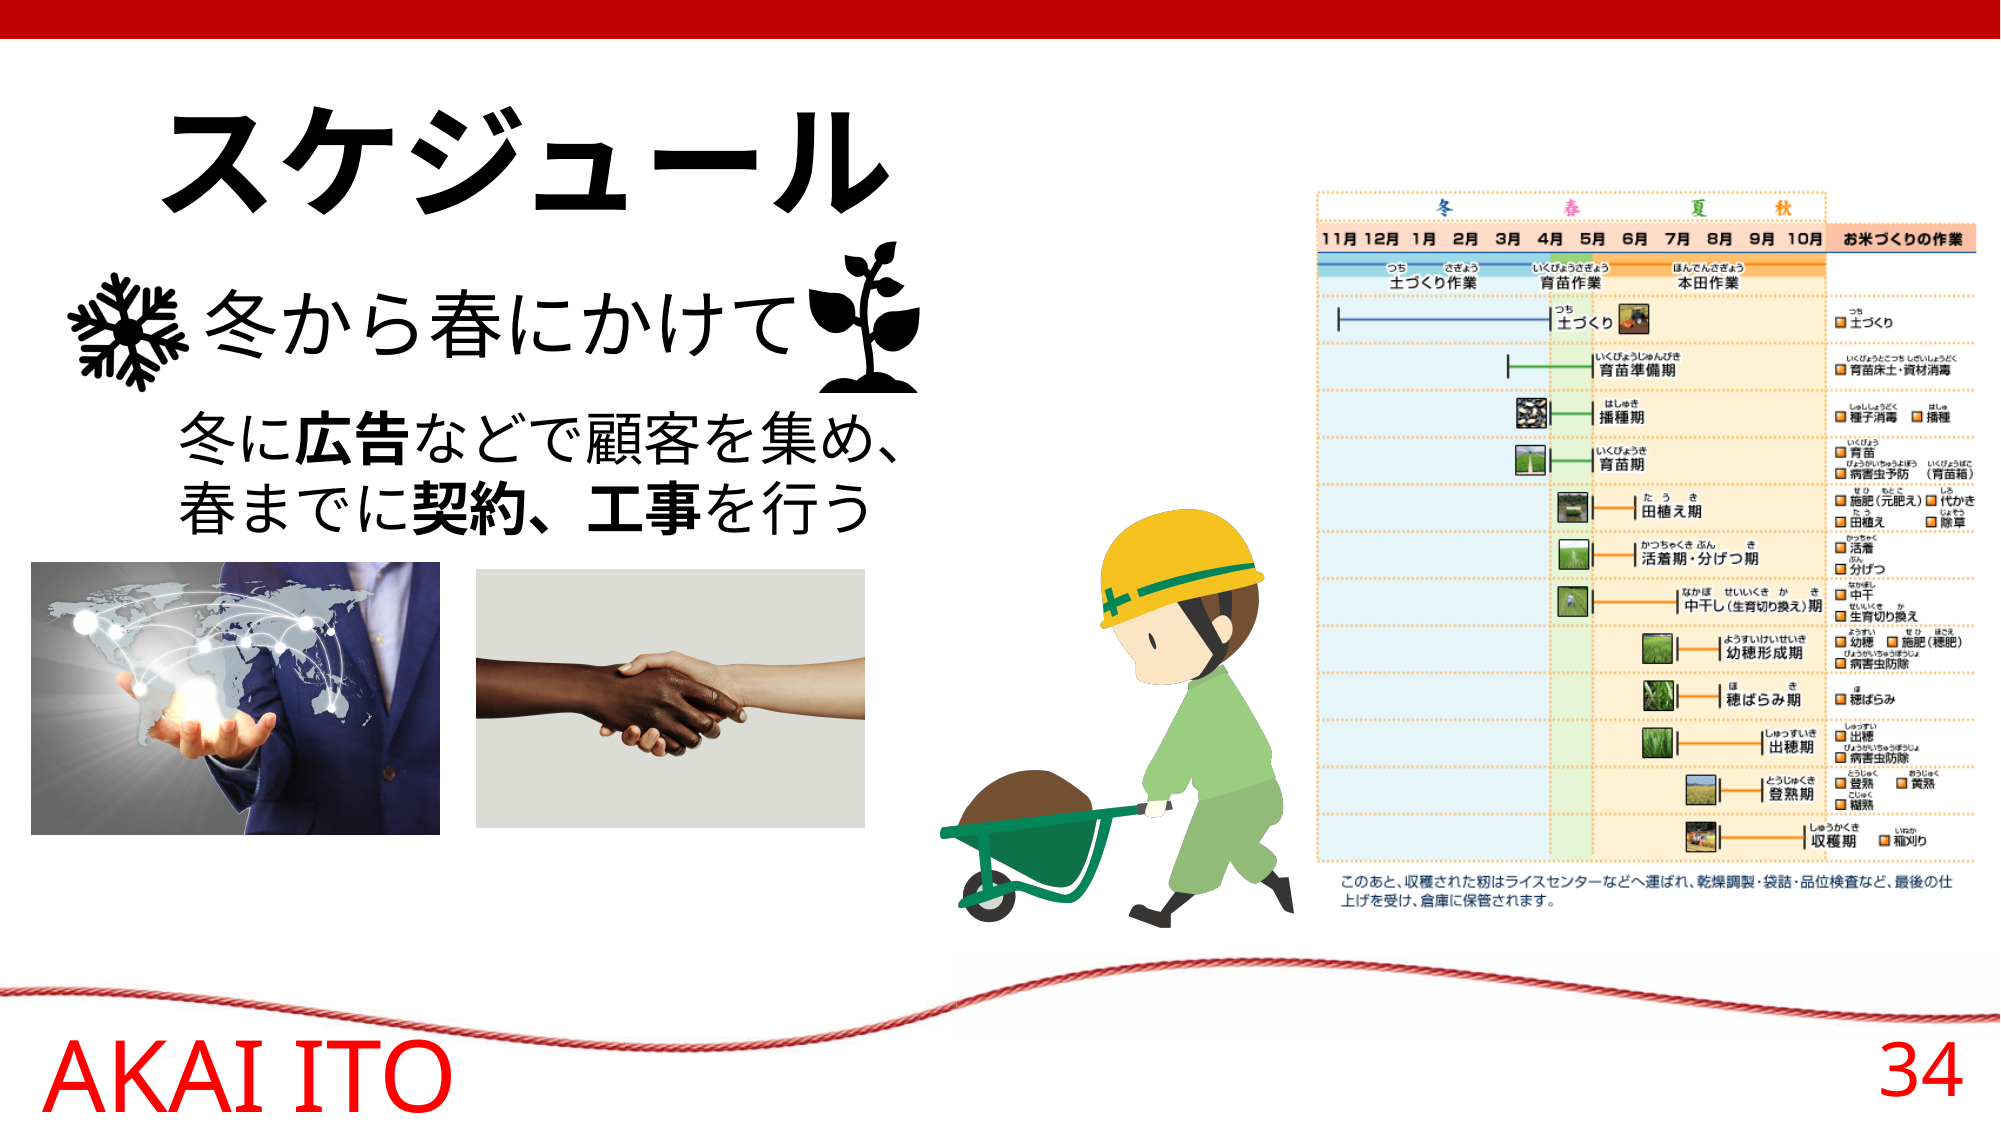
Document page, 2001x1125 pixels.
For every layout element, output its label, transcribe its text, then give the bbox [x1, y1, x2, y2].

title スケジュール [137, 59, 1863, 278]
picture [773, 226, 955, 408]
footer AKAI ITO [20, 1042, 482, 1103]
picture [940, 509, 1294, 928]
picture [957, 954, 2000, 1041]
picture [1306, 186, 1987, 916]
picture [476, 569, 865, 828]
list 冬から春にかけて [218, 280, 773, 384]
picture [31, 562, 440, 835]
text_box 冬に広告などで顧客を集め、 春までに契約、工事を行う [163, 394, 1306, 550]
slide_number 34 [1529, 1042, 1980, 1103]
picture [21, 227, 235, 437]
picture [0, 968, 957, 1057]
